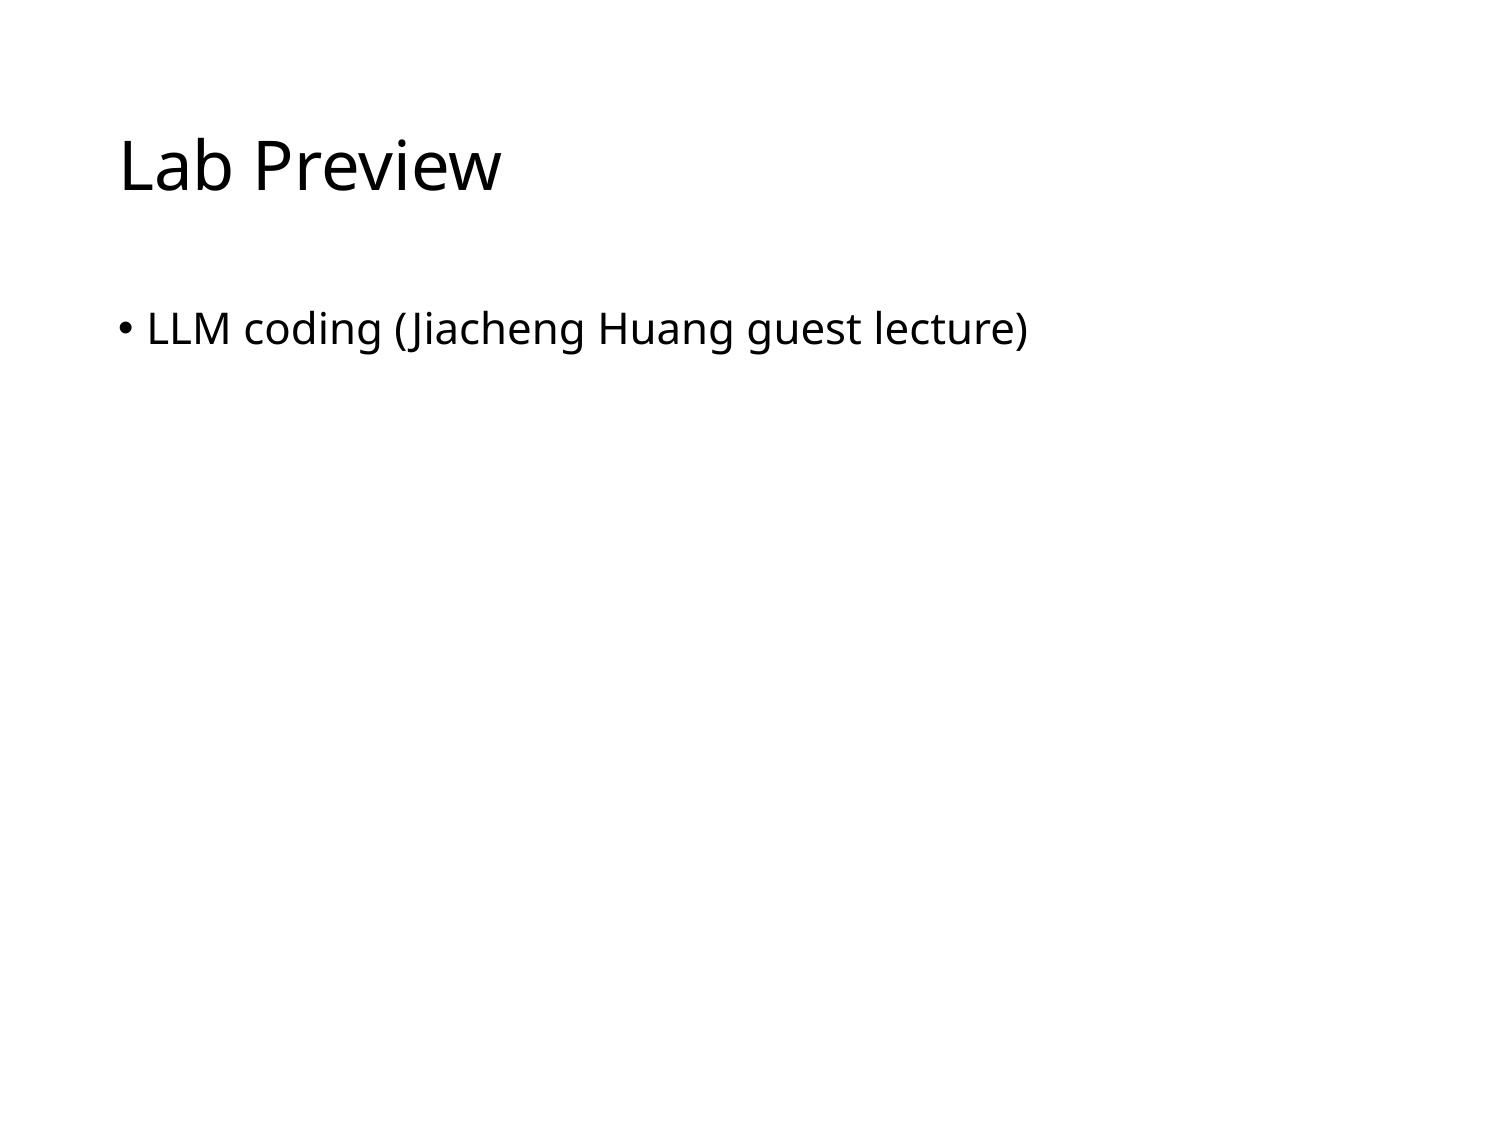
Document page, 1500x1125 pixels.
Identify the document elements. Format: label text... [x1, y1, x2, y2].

title Lab Preview [103, 59, 1397, 278]
list LLM coding (Jiacheng Huang guest lecture) [103, 299, 1397, 1125]
